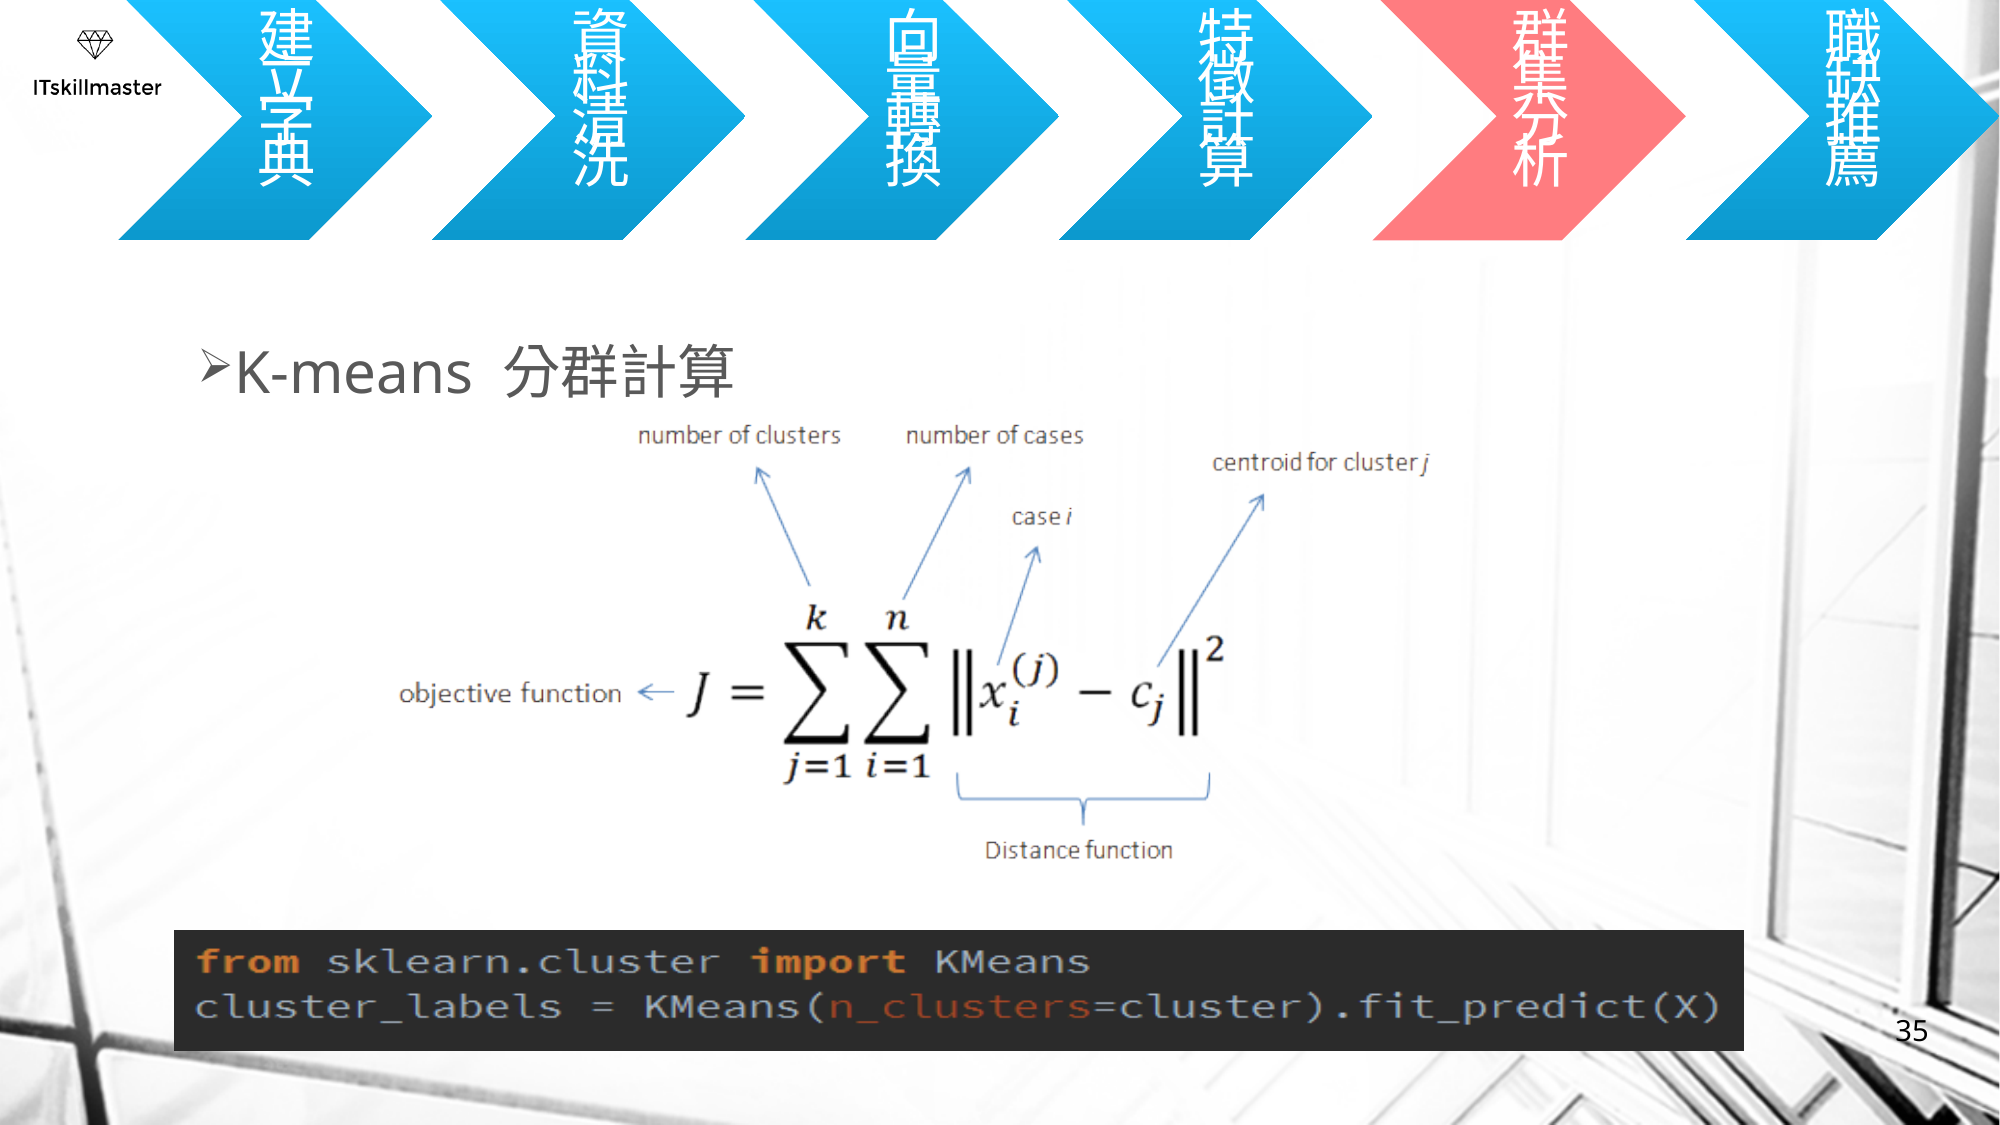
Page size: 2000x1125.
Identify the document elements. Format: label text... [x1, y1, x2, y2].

picture [382, 398, 1446, 894]
slide_number 35 [1743, 1009, 1944, 1055]
list K-means 分群計算 [174, 241, 1900, 943]
picture [0, 0, 2000, 1125]
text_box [118, 0, 2000, 241]
